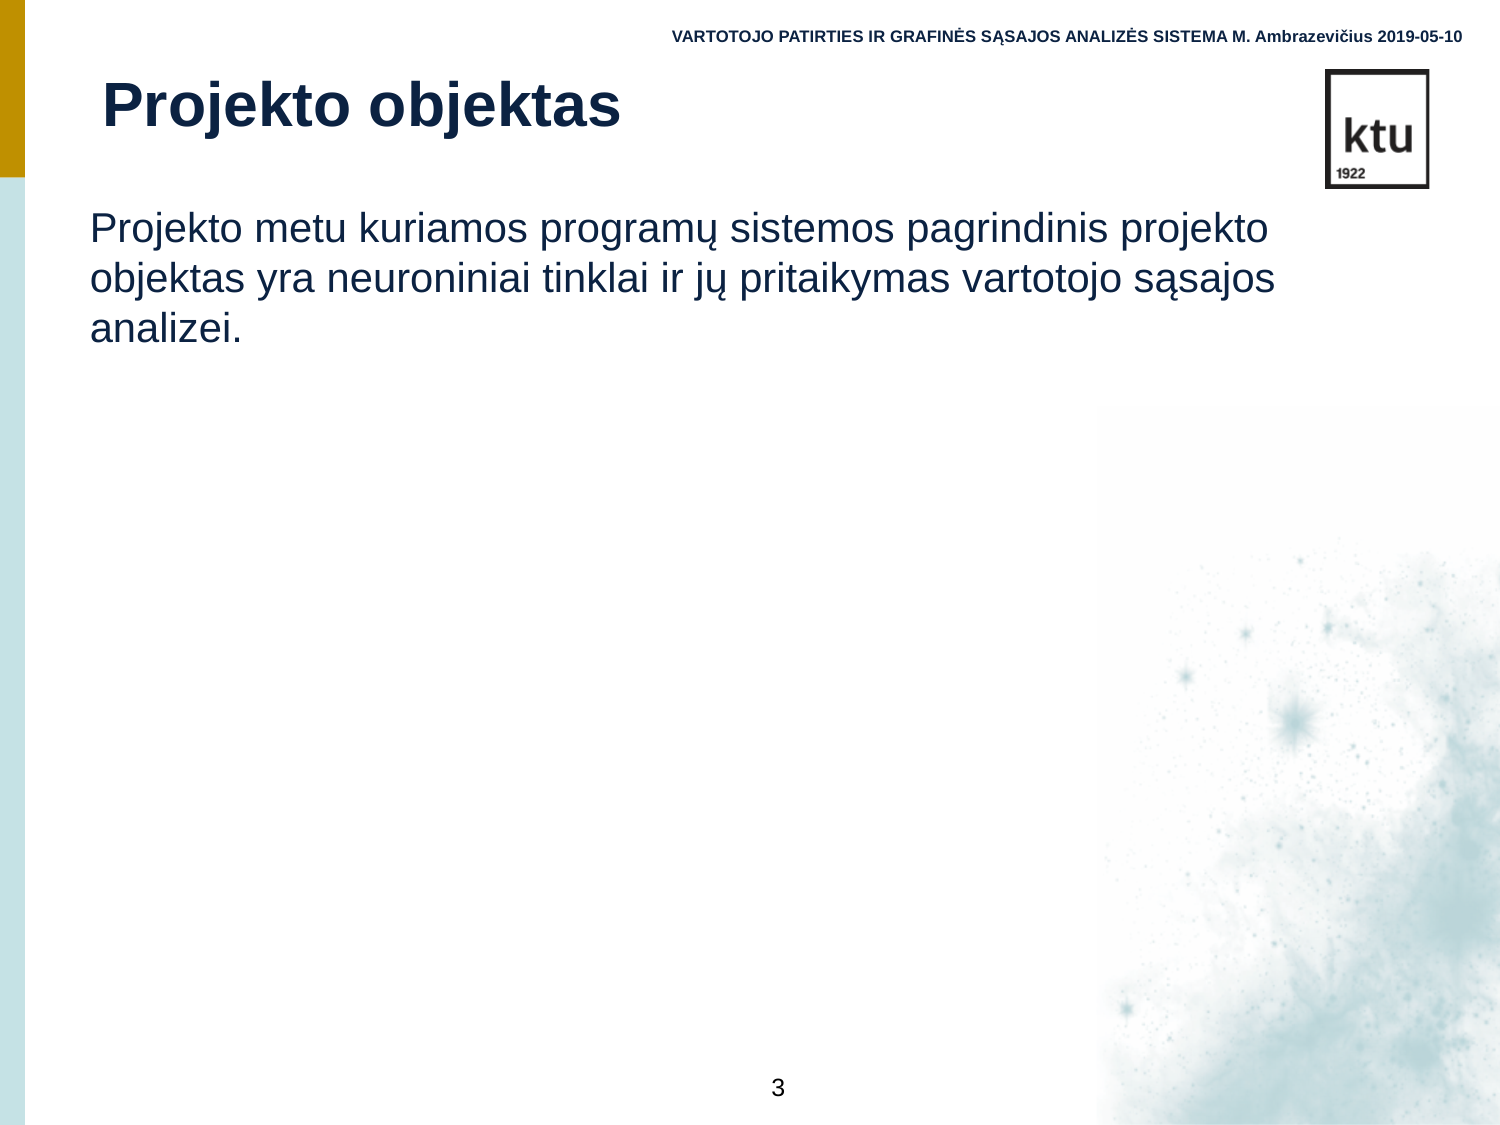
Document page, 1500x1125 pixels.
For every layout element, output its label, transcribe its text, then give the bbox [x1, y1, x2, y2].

list VARTOTOJO PATIRTIES IR GRAFINĖS SĄSAJOS ANALIZĖS SISTEMA M. Ambrazevičius 2019-05-10 [657, 0, 1500, 56]
text_box Projekto objektas [87, 69, 995, 165]
picture [1098, 407, 1500, 1124]
list Projekto metu kuriamos programų sistemos pagrindinis projekto objektas yra neuroniniai tinklai ir jų pritaikymas vartotojo sąsajos analizei. [75, 193, 1446, 1005]
